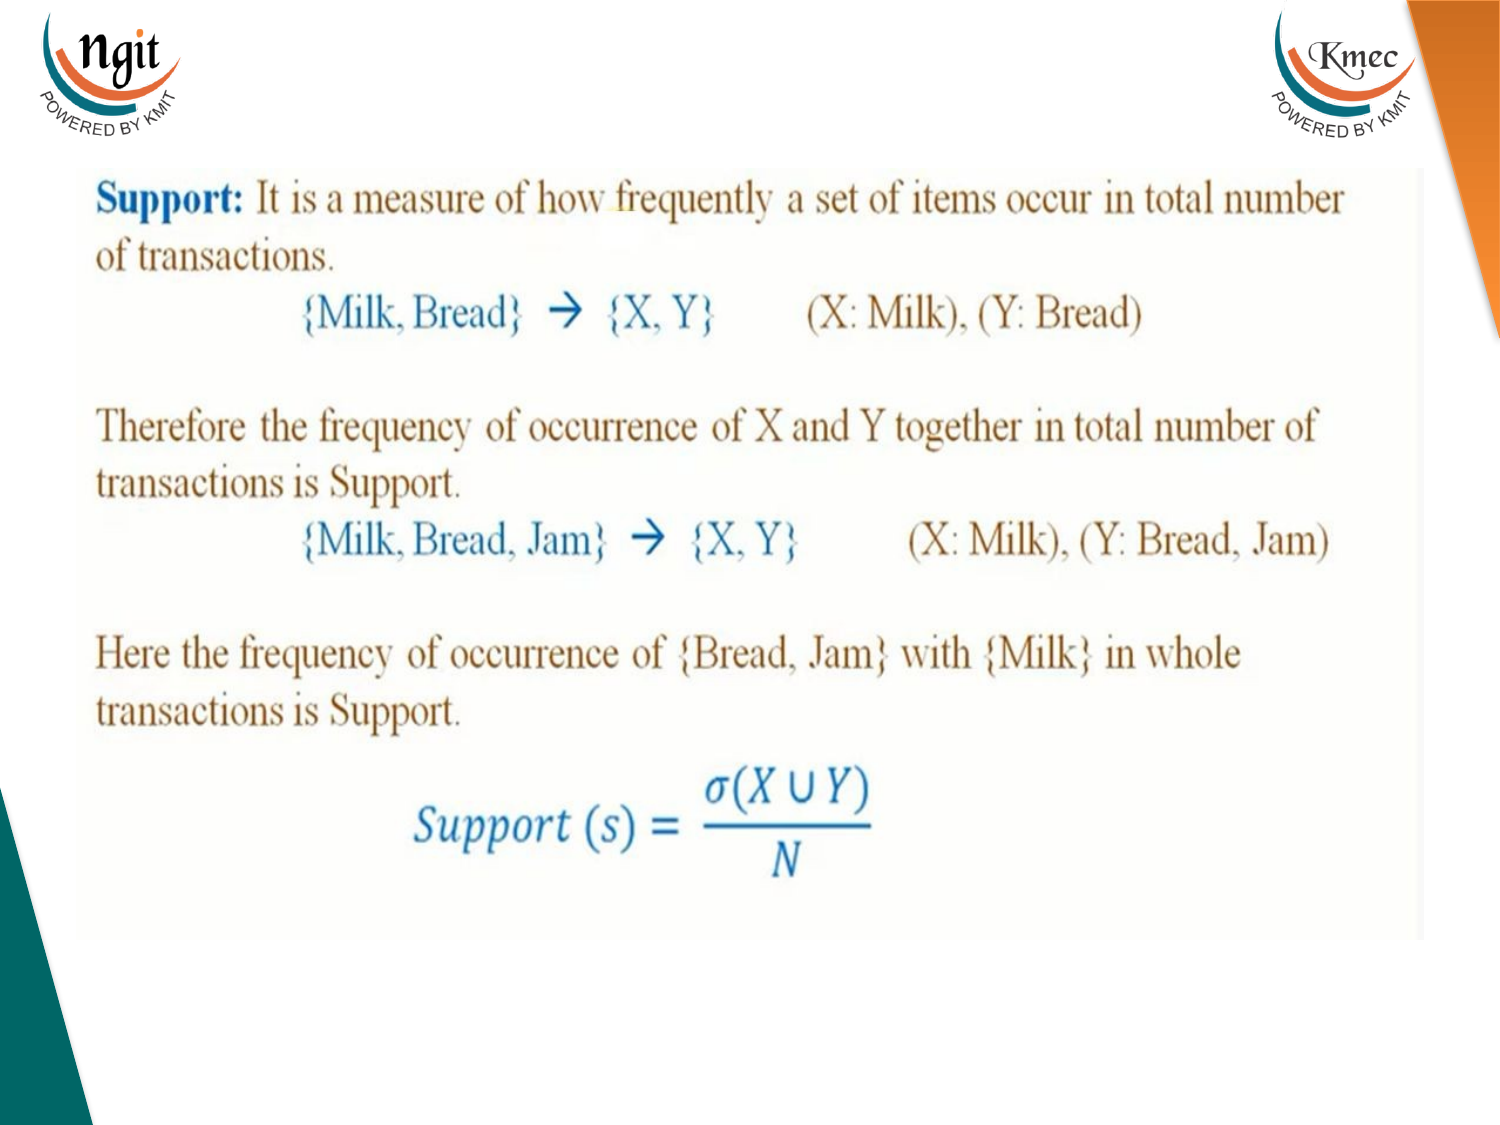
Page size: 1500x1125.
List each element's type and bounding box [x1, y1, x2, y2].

picture [0, 0, 1500, 941]
